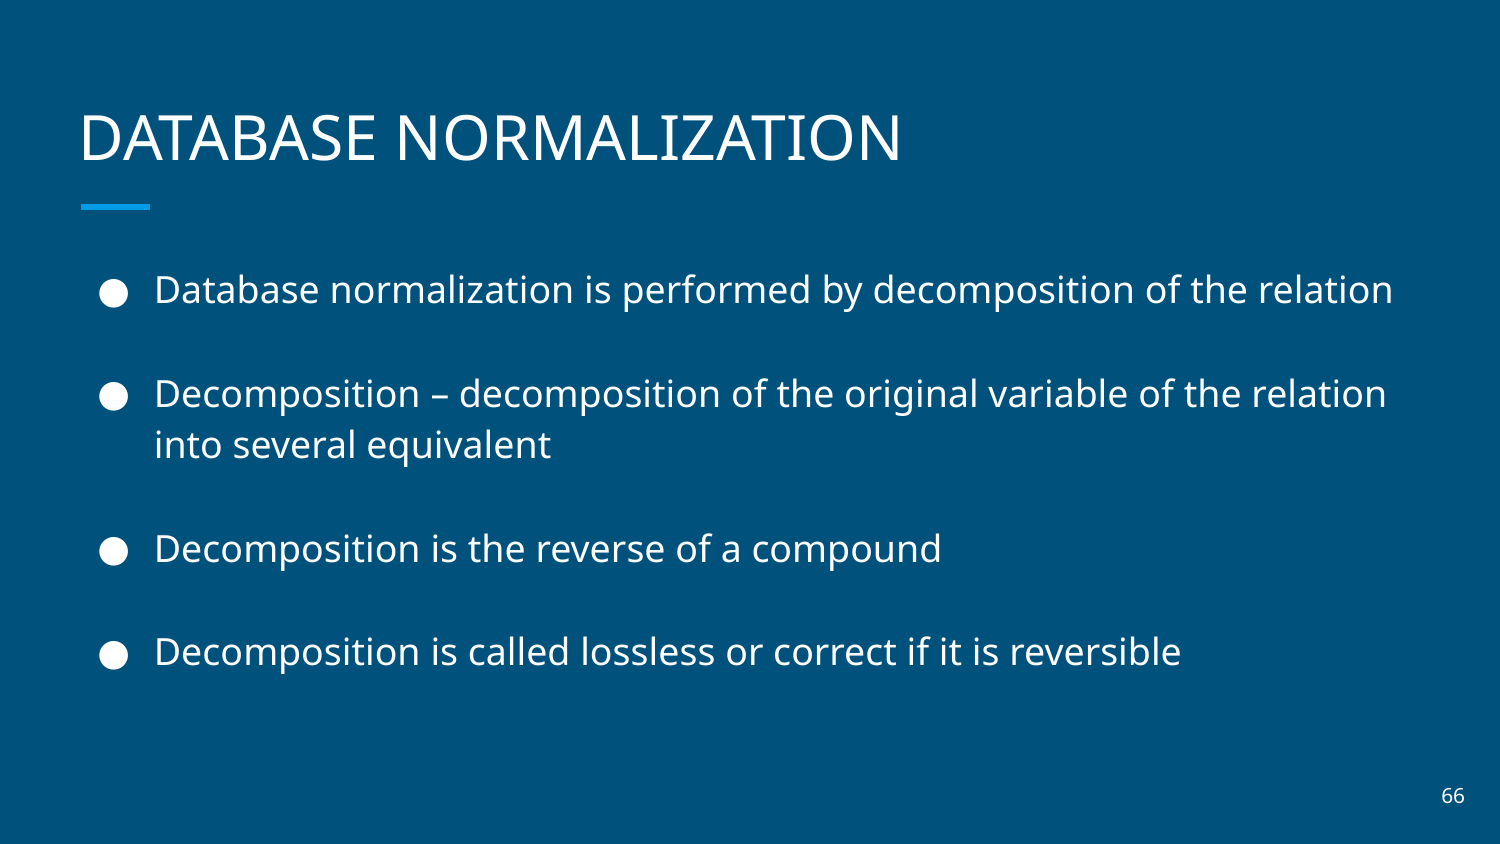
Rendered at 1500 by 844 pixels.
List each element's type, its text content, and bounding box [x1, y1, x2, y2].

list Database normalization is performed by decomposition of the relation Decomposition – decomposition of the original variable of the relation into several equivalent Decomposition is the reverse of a compound Decomposition is called lossless or correct if it is reversible [63, 244, 1437, 750]
slide_number ‹#› [1389, 764, 1480, 830]
title DATABASE NORMALIZATION [63, 75, 1437, 188]
